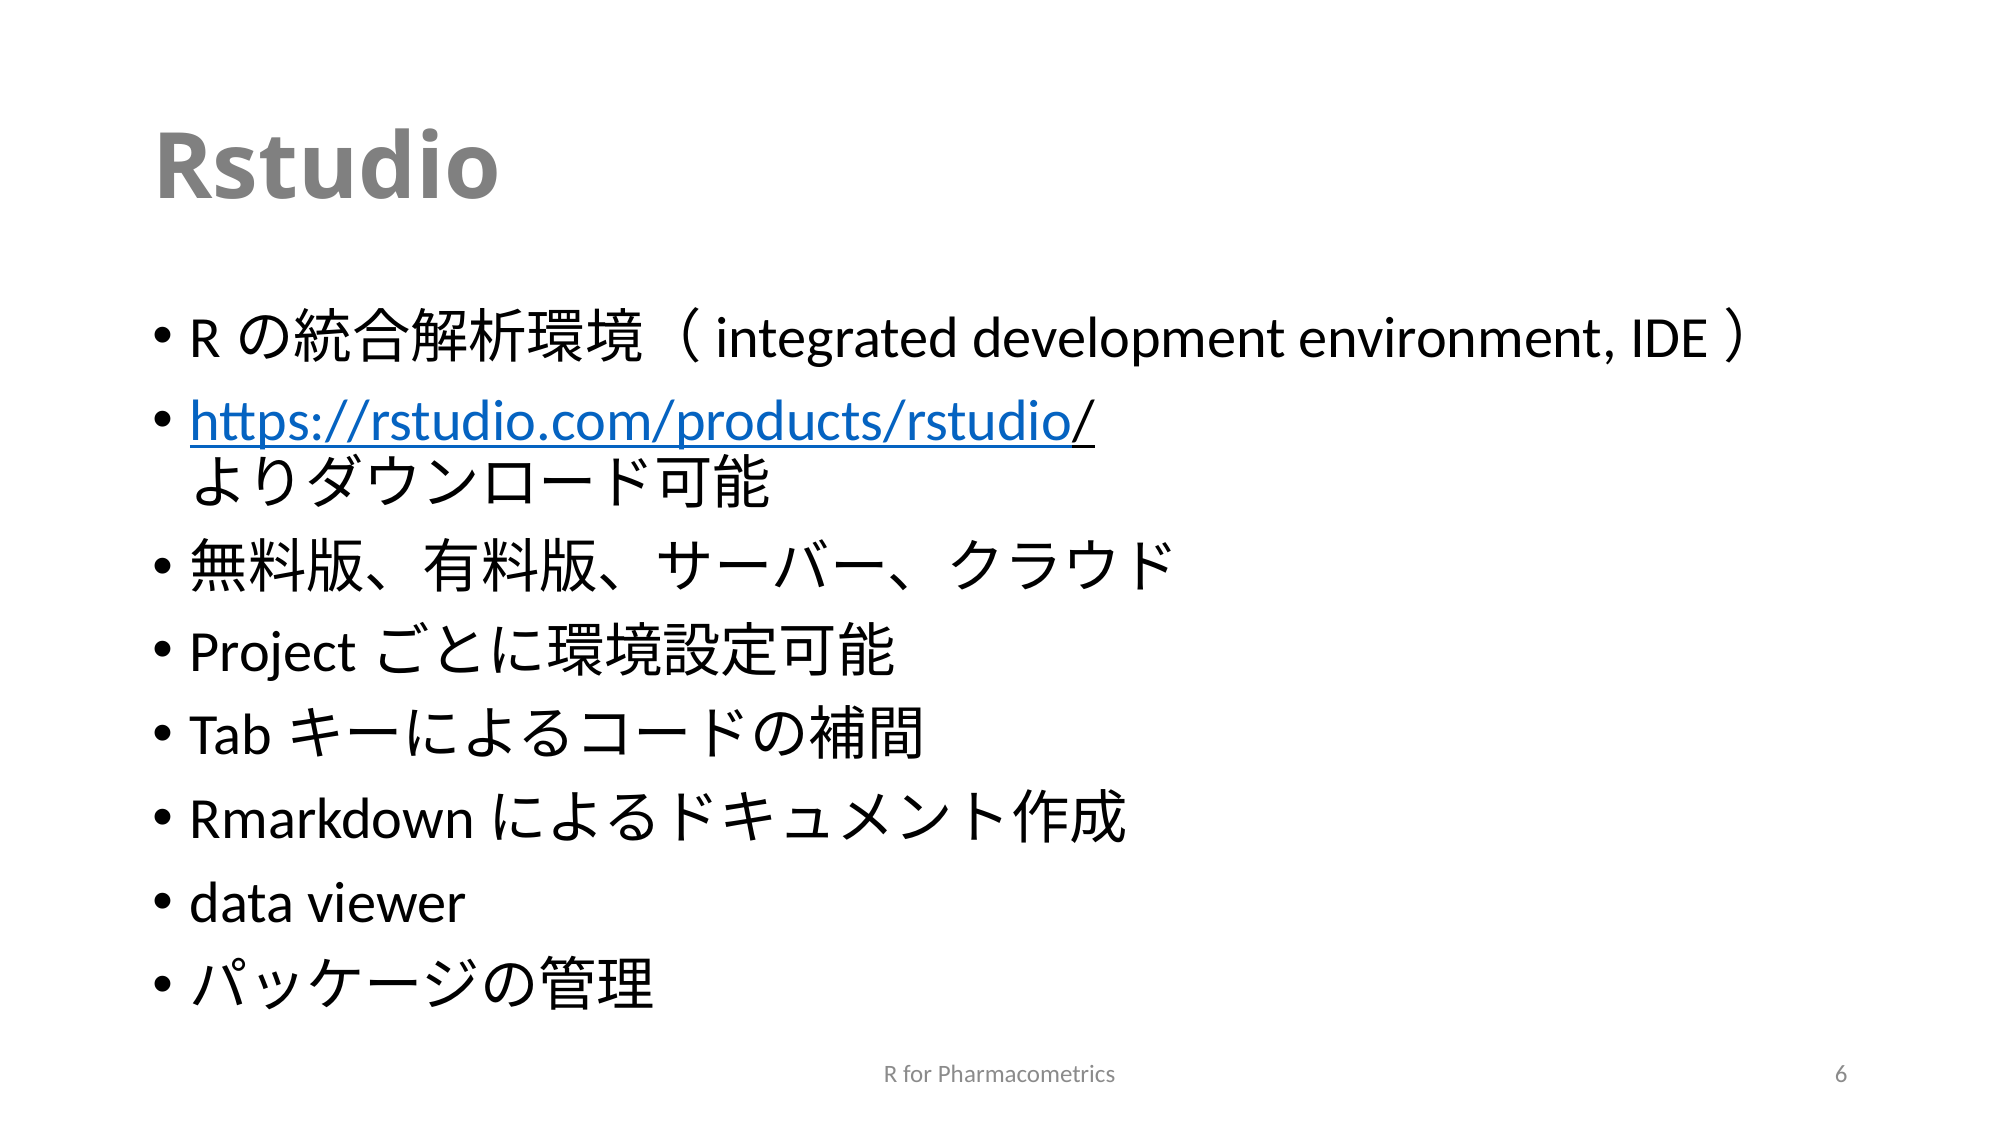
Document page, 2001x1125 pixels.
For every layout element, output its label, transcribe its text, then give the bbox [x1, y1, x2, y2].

slide_number 6 [1412, 1042, 1863, 1103]
footer R for Pharmacometrics [662, 1042, 1338, 1103]
title Rstudio [137, 59, 1863, 278]
list Rの統合解析環境（integrated development environment, IDE） https://rstudio.com/products/rstudio/ よりダウンロード可能 無料版、有料版、サーバー、クラウド Projectごとに環境設定可能 Tabキーによるコードの補間 Rmarkdownによるドキュメント作成 data viewer パッケージの管理 [137, 299, 1863, 1085]
